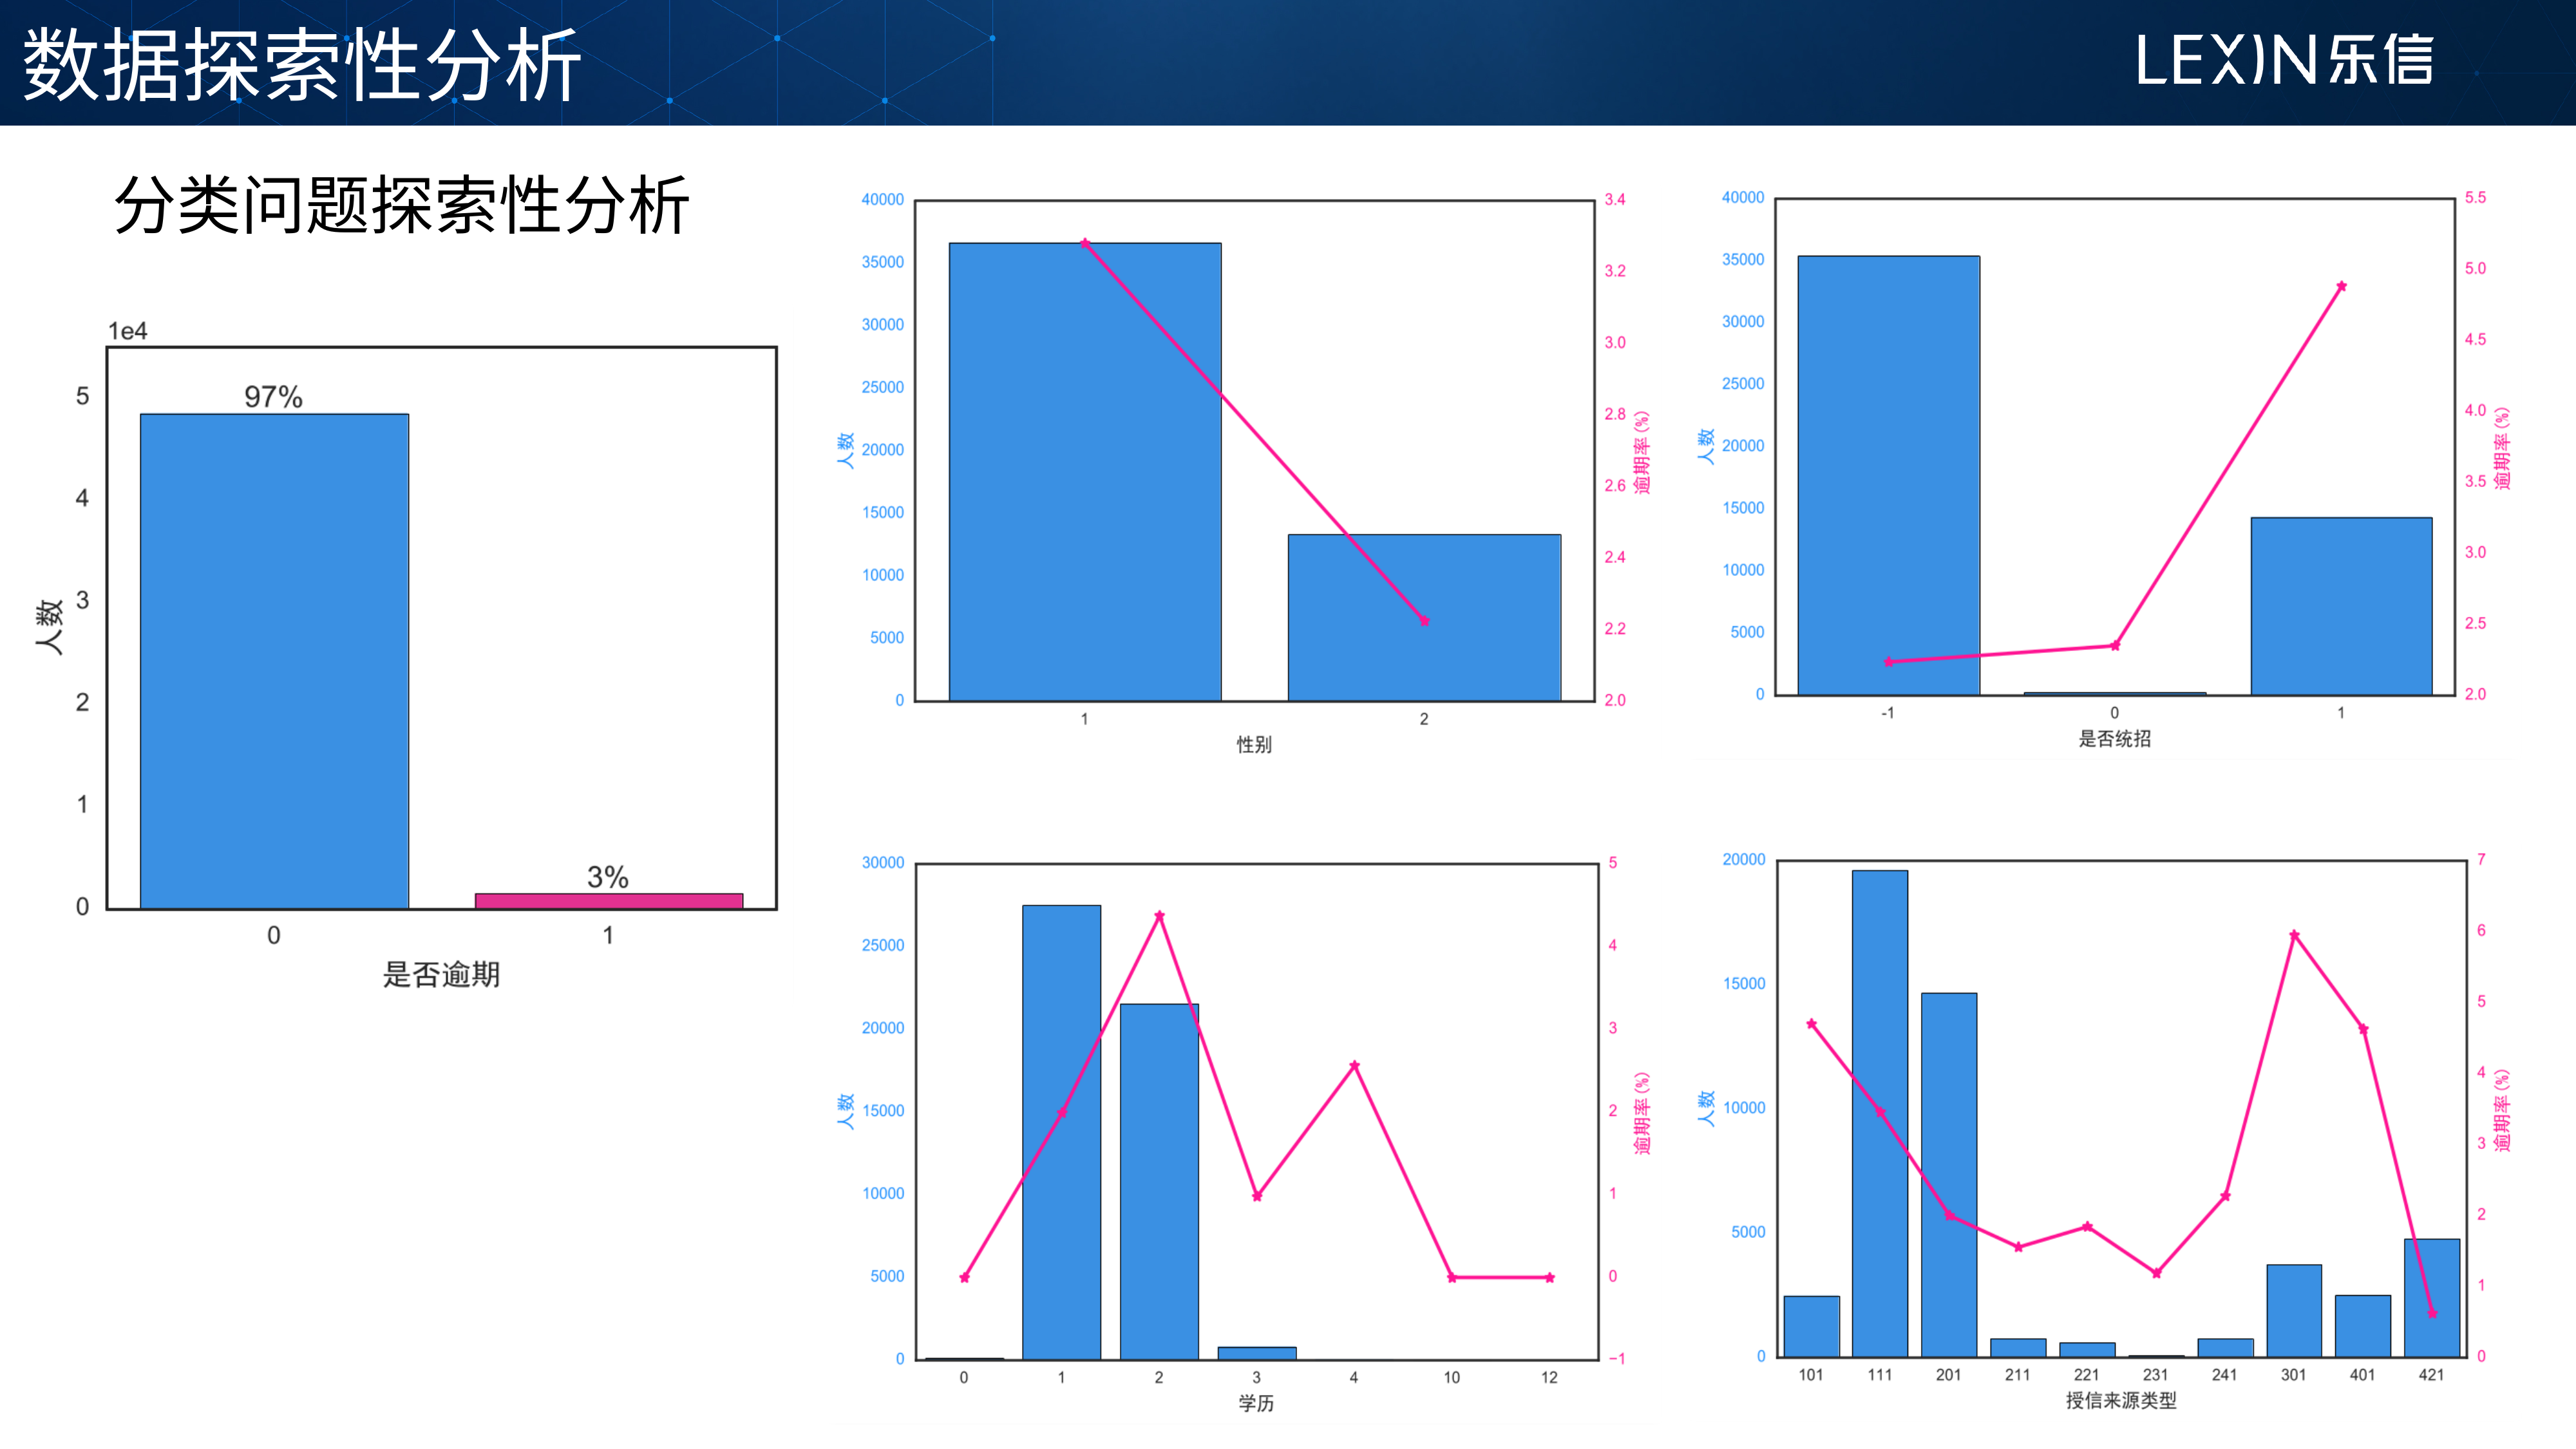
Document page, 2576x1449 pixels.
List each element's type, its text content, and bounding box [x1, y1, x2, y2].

text_box 分类问题探索性分析 [91, 154, 713, 252]
picture [0, 0, 2576, 126]
picture [1687, 180, 2524, 762]
picture [827, 844, 1663, 1427]
picture [1687, 842, 2524, 1425]
picture [827, 182, 1663, 764]
picture [19, 303, 799, 1007]
